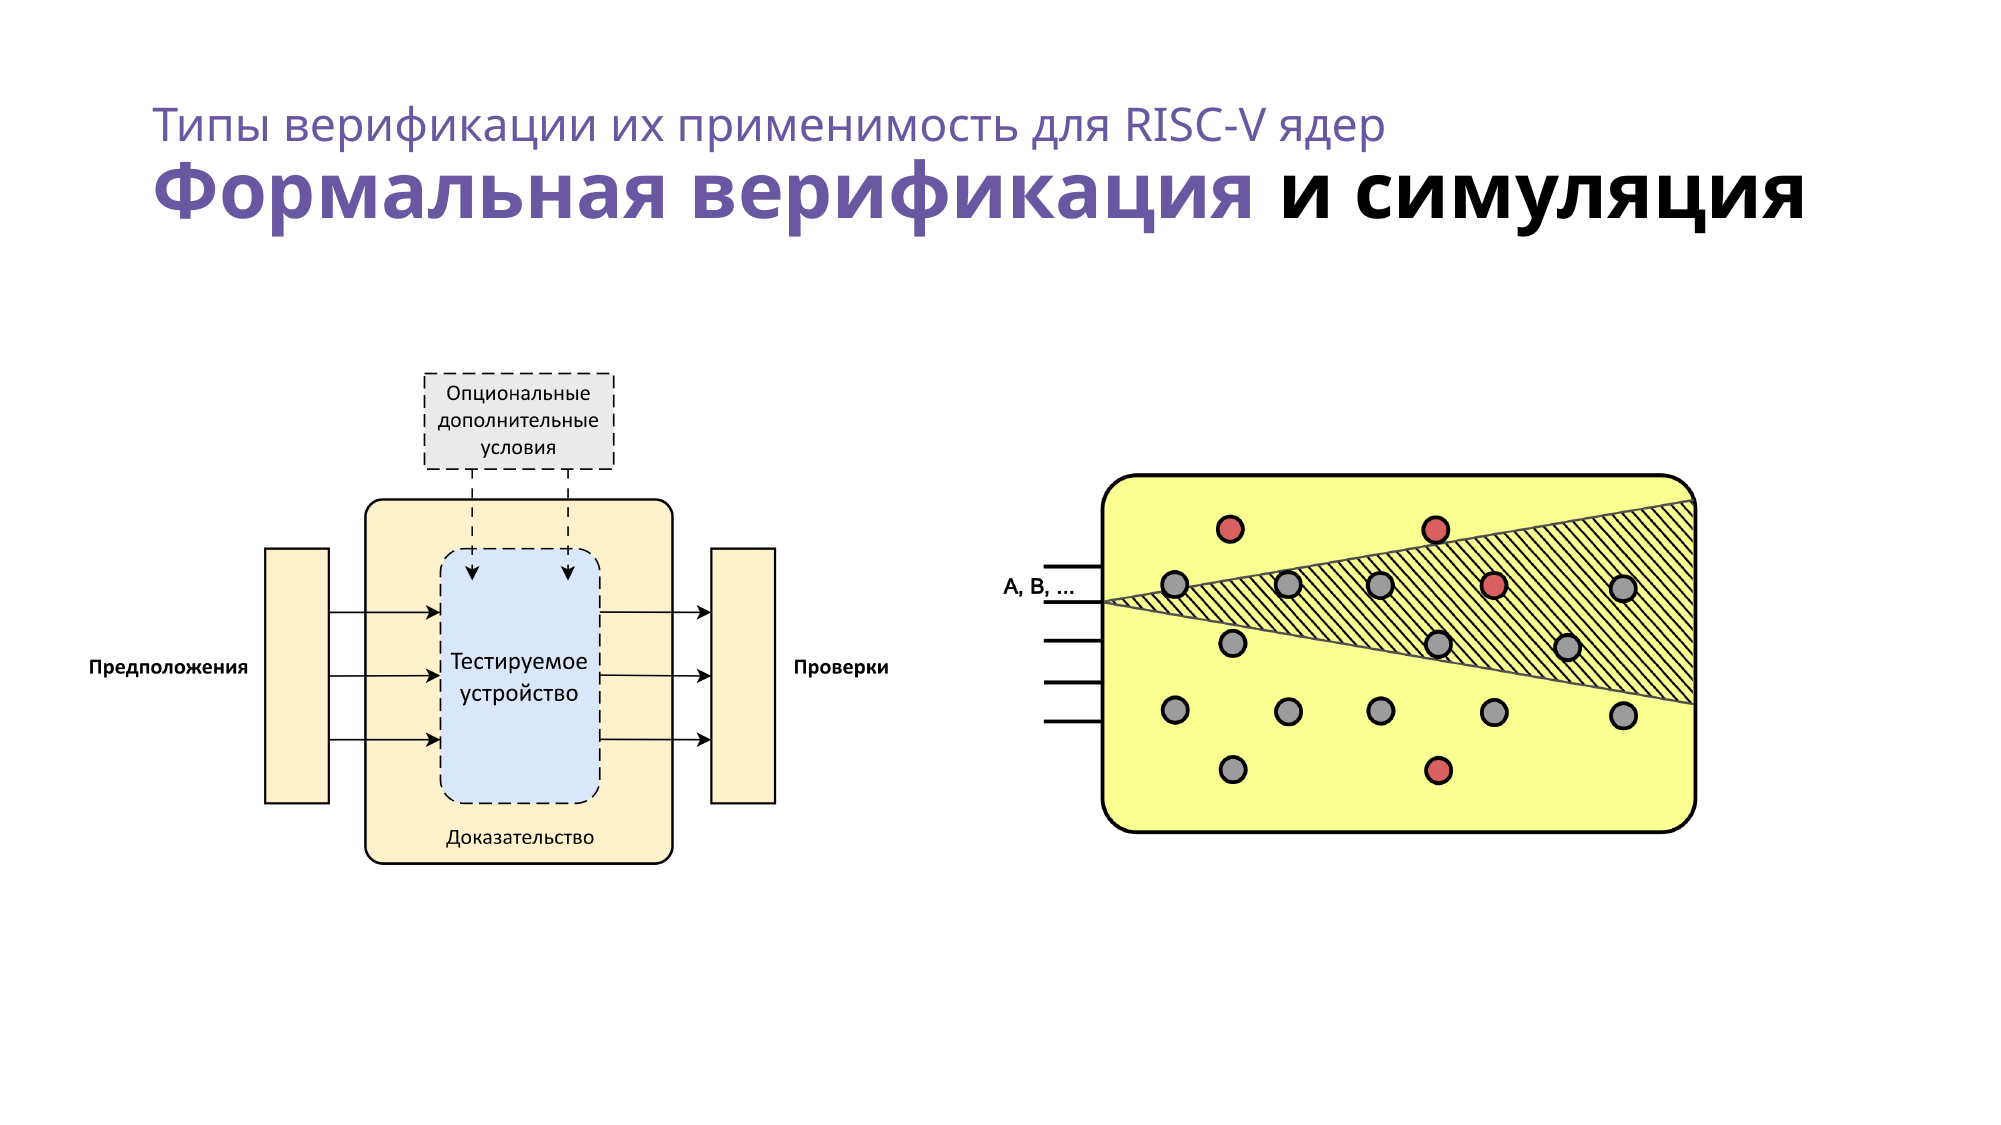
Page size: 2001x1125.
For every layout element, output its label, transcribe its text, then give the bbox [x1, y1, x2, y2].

title Типы верификации их применимость для RISC-V ядер Формальная верификация и симуляция [137, 59, 1863, 278]
picture [87, 371, 937, 1017]
picture [999, 423, 2000, 1125]
